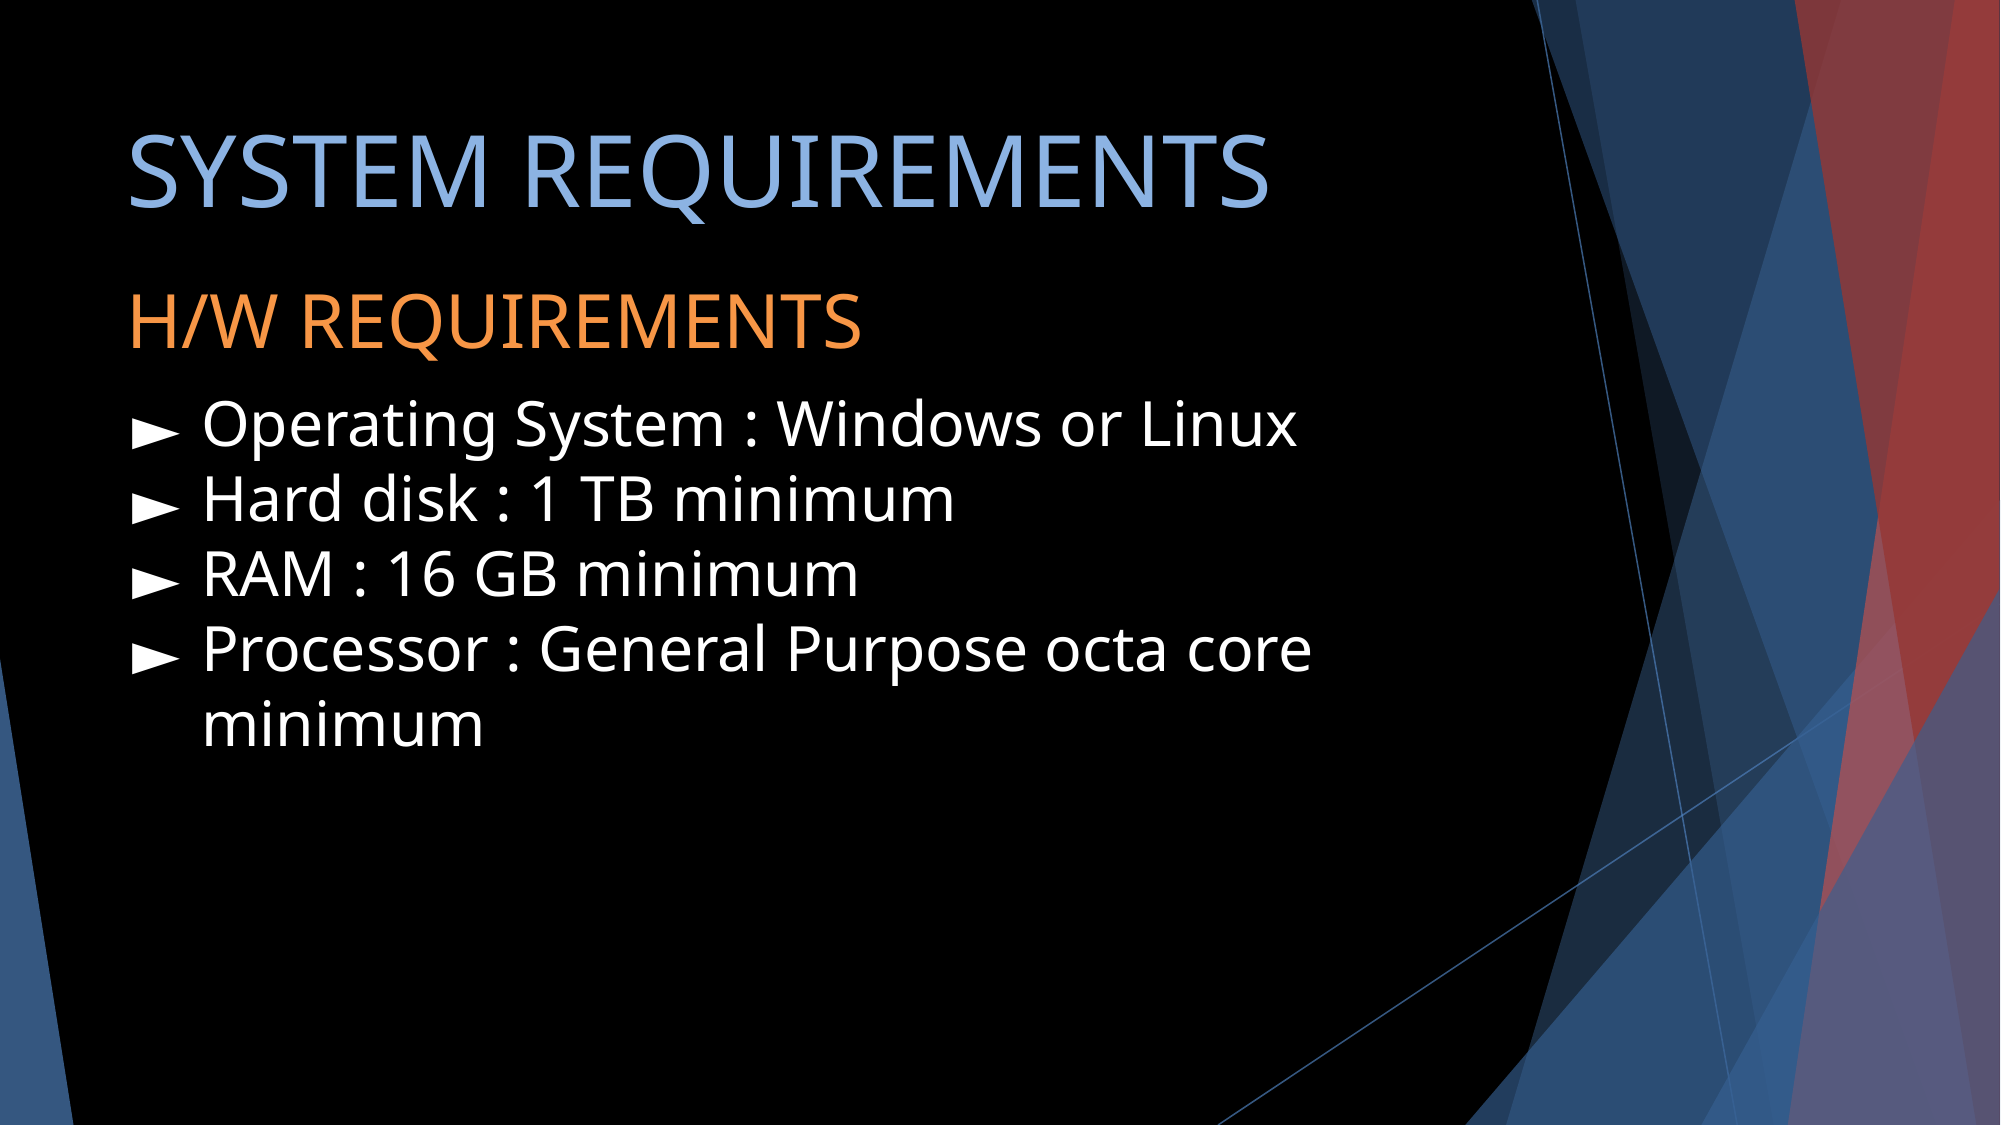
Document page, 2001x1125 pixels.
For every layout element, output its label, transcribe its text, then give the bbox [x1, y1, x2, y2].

title SYSTEM REQUIREMENTS [111, 99, 1522, 265]
list H/W REQUIREMENTS Operating System : Windows or Linux Hard disk : 1 TB minimum RAM : 16 GB minimum Processor : General Purpose octa core minimum [111, 265, 1522, 992]
